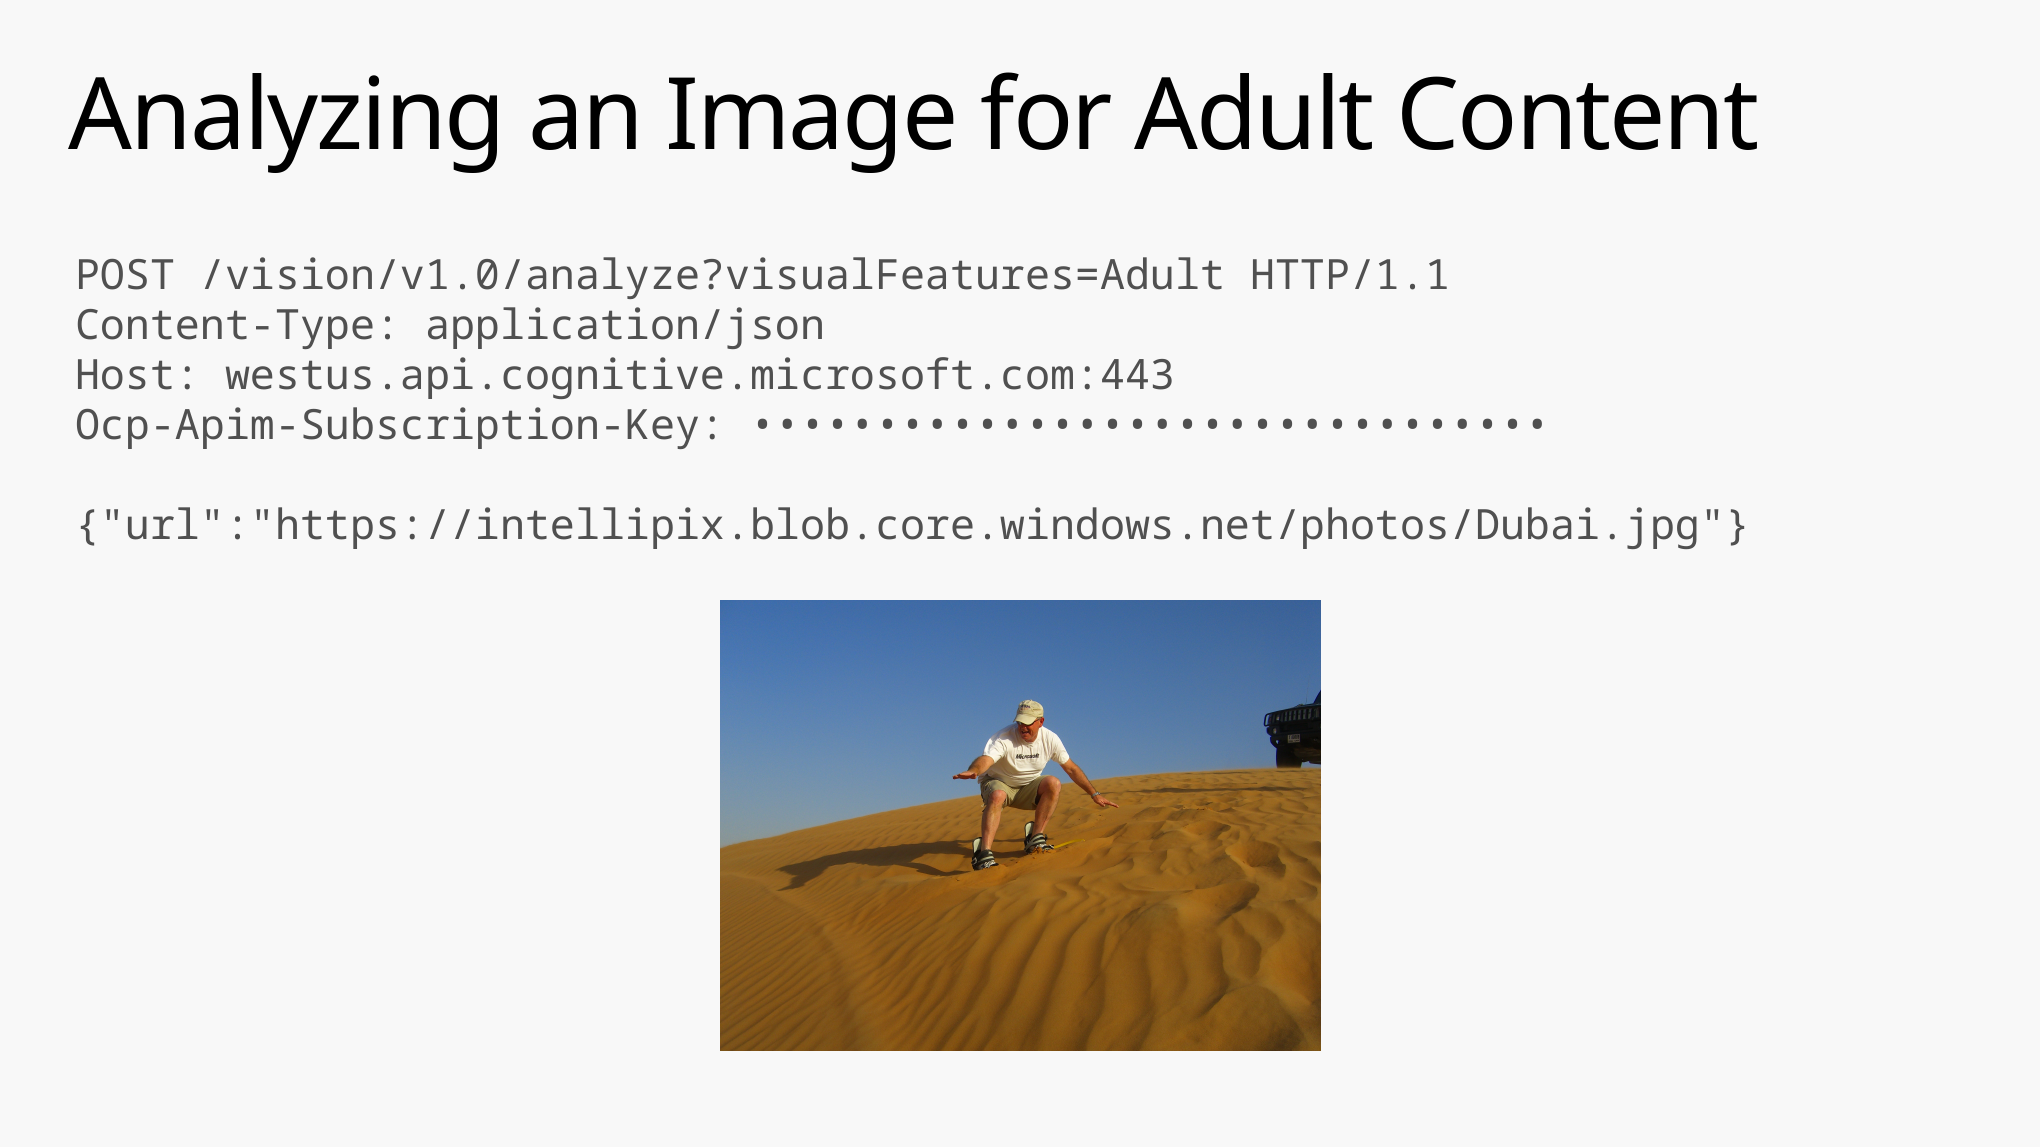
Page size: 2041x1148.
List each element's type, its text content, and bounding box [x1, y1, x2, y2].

picture [719, 600, 1321, 1051]
text_box POST /vision/v1.0/analyze?visualFeatures=Adult HTTP/1.1 Content-Type: application/json Host: westus.api.cognitive.microsoft.com:443 Ocp-Apim-Subscription-Key: •••••••••••••••••••••••••••••••• {"url":"https://intellipix.blob.core.windows.net/photos/Dubai.jpg"} [45, 223, 1996, 572]
title Analyzing an Image for Adult Content [45, 48, 1996, 199]
